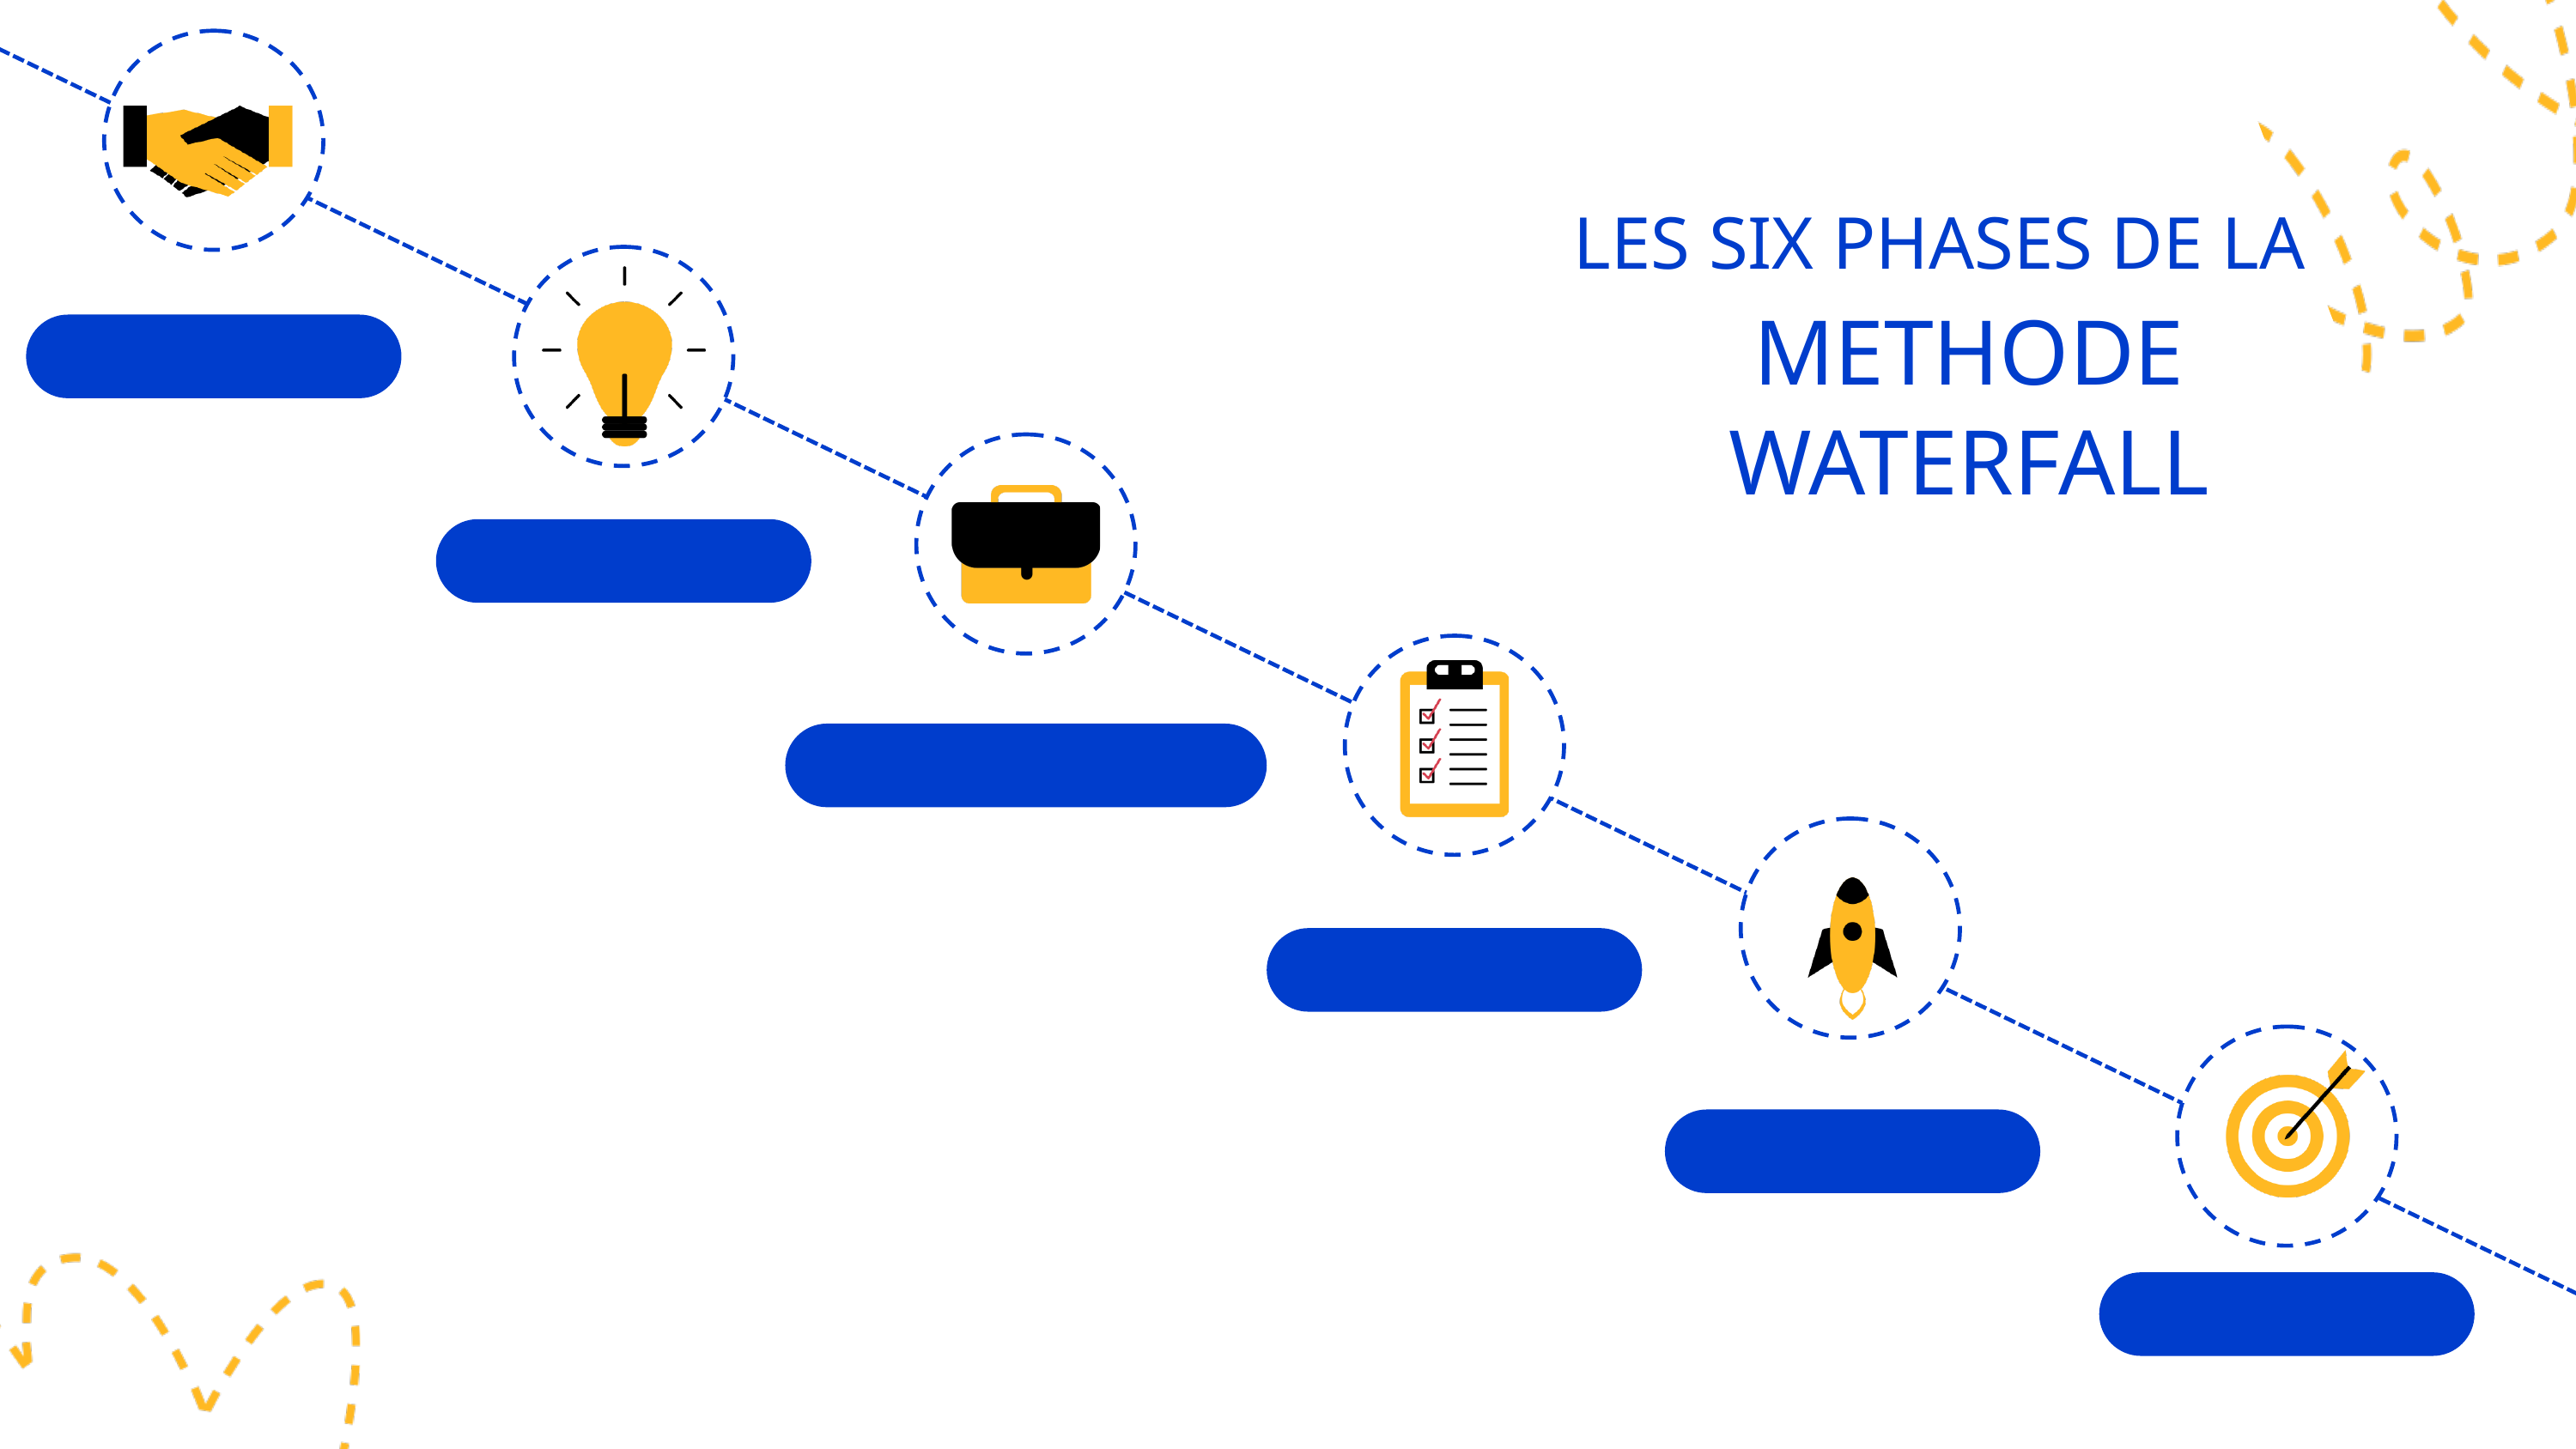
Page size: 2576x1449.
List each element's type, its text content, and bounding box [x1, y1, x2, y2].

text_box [104, 30, 324, 251]
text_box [1344, 635, 1564, 856]
text_box LES SIX PHASES DE LA [1540, 195, 2318, 284]
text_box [2099, 1271, 2476, 1356]
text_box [1664, 1109, 2041, 1194]
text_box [2177, 1026, 2397, 1246]
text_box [785, 723, 1267, 808]
text_box [2212, 0, 2576, 405]
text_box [915, 433, 1136, 654]
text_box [1266, 927, 1643, 1012]
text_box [435, 518, 812, 603]
text_box METHODE WATERFALL [1630, 293, 2308, 513]
text_box [0, 1168, 361, 1449]
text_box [1740, 818, 1960, 1039]
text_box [26, 314, 402, 399]
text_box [513, 246, 734, 467]
